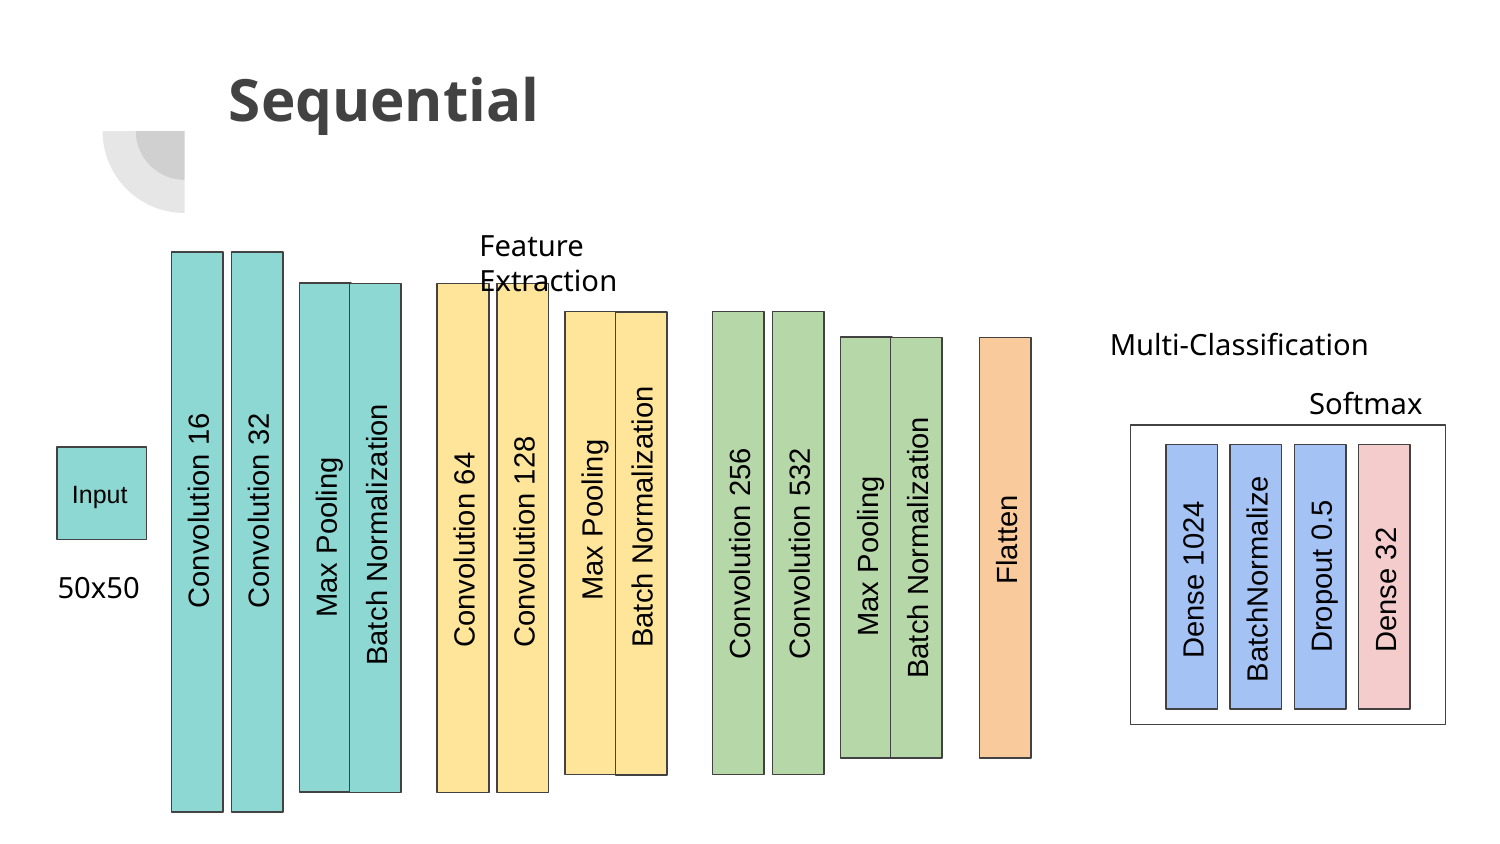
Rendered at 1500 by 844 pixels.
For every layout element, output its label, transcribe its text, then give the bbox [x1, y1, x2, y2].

text_box Feature Extraction [464, 212, 740, 313]
text_box Input [56, 447, 147, 540]
text_box Max Pooling [840, 337, 890, 758]
text_box [1130, 425, 1446, 725]
text_box Softmax [1294, 370, 1459, 436]
text_box Convolution 16 [171, 251, 224, 812]
text_box BatchNormalize [1230, 444, 1282, 709]
text_box 50x50 [42, 554, 164, 620]
text_box Multi-Classification [1094, 311, 1410, 377]
text_box Convolution 32 [231, 251, 283, 812]
text_box Convolution 128 [497, 313, 549, 793]
text_box Max Pooling [299, 282, 352, 793]
text_box Batch Normalization [349, 283, 402, 793]
text_box Dense 32 [1358, 444, 1411, 709]
text_box Batch Normalization [890, 337, 943, 759]
title Sequential [213, 48, 1368, 213]
text_box Convolution 256 [712, 311, 765, 775]
text_box Dense 1024 [1166, 444, 1218, 709]
text_box Flatten [979, 337, 1032, 759]
text_box Convolution 532 [772, 311, 824, 775]
text_box Max Pooling [565, 313, 615, 775]
text_box Dropout 0.5 [1294, 444, 1346, 709]
text_box Batch Normalization [615, 313, 667, 775]
text_box Convolution 64 [437, 283, 489, 793]
